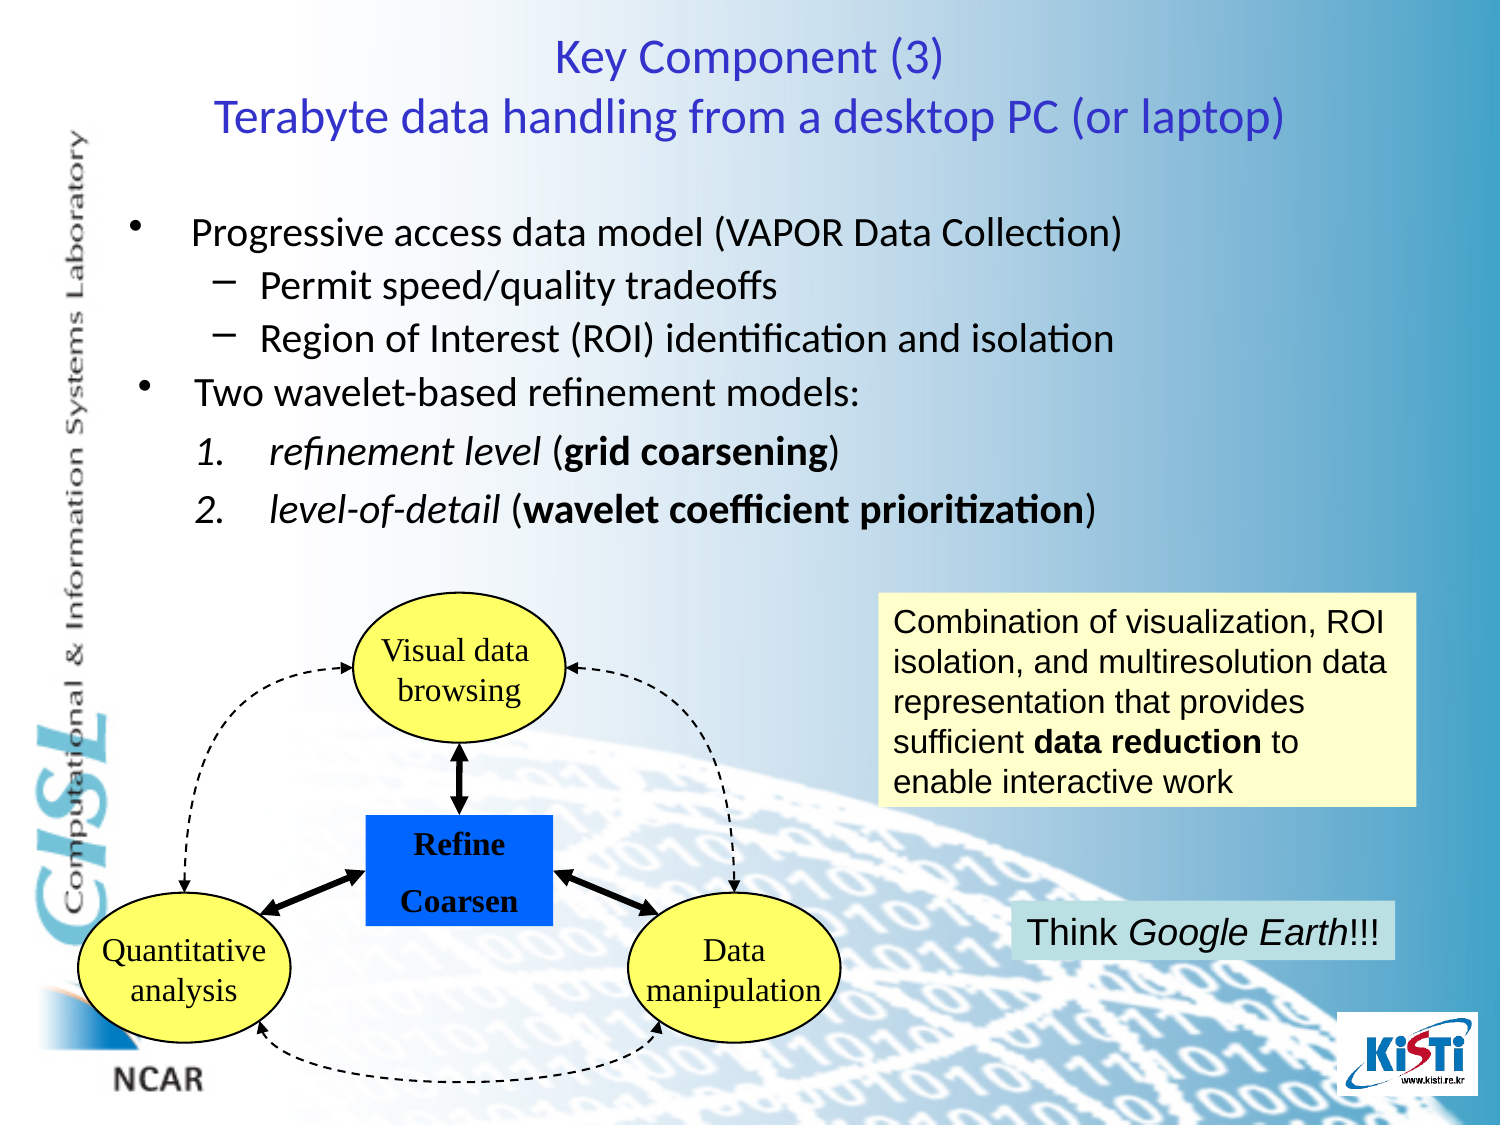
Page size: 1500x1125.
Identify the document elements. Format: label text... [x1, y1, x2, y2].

list Progressive access data model (VAPOR Data Collection) Permit speed/quality tradeoffs Region of Interest (ROI) identification and isolation Two wavelet-based refinement models: refinement level (grid coarsening) level-of-detail (wavelet coefficient prioritization) [103, 202, 1380, 576]
text_box Combination of visualization, ROI isolation, and multiresolution data representation that provides sufficient data reduction to enable interactive work [878, 592, 1417, 807]
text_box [77, 592, 841, 1043]
picture [0, 0, 1500, 1125]
title Key Component (3) Terabyte data handling from a desktop PC (or laptop) [112, 12, 1388, 155]
text_box Think Google Earth!!! [1011, 900, 1396, 961]
